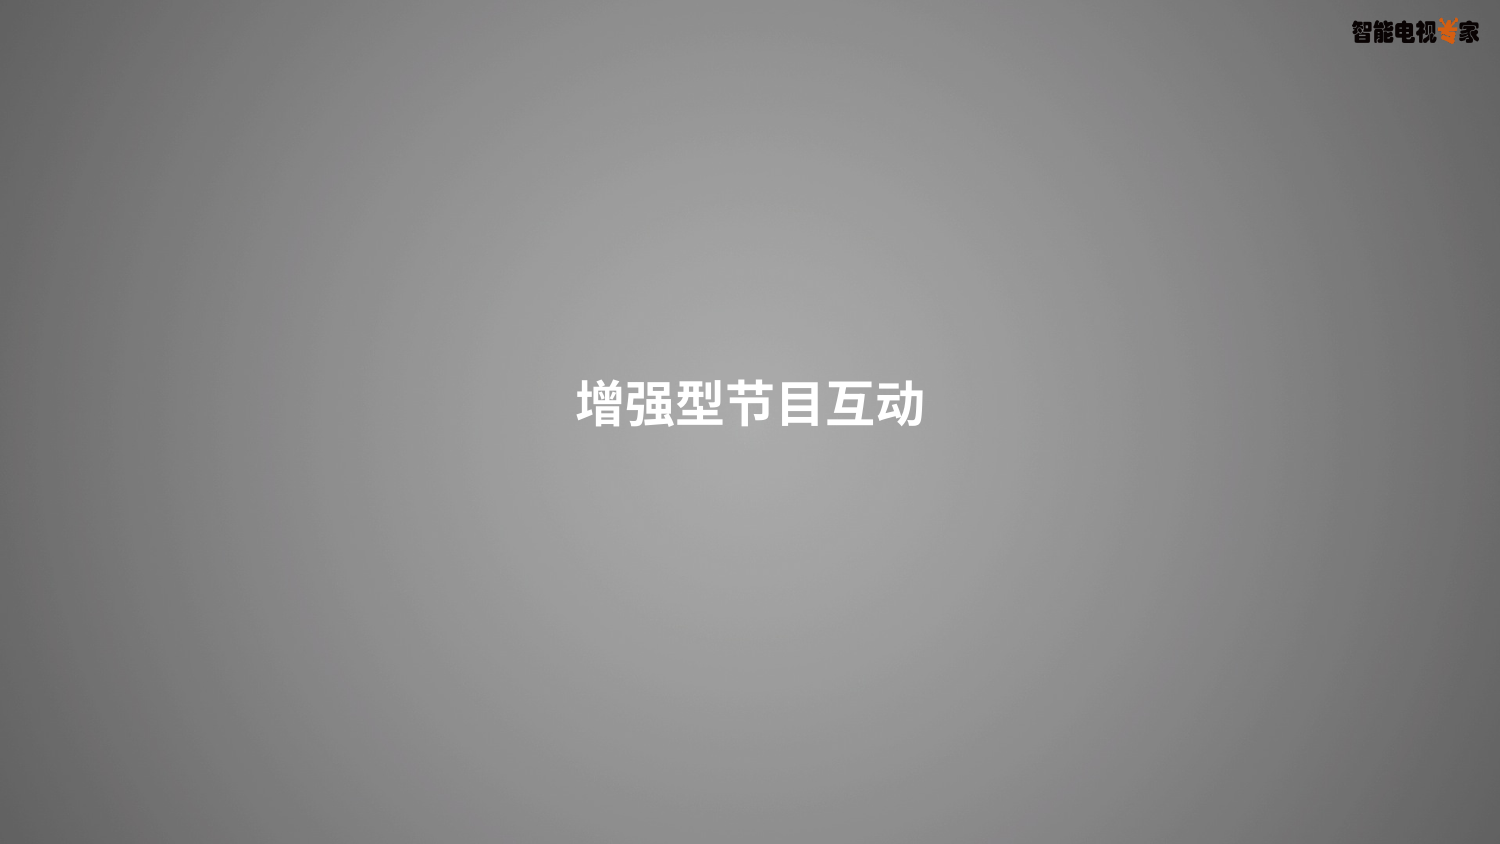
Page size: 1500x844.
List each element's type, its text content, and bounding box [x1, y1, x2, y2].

picture [0, 0, 1500, 844]
text_box 增强型节目互动 [241, 362, 1259, 442]
